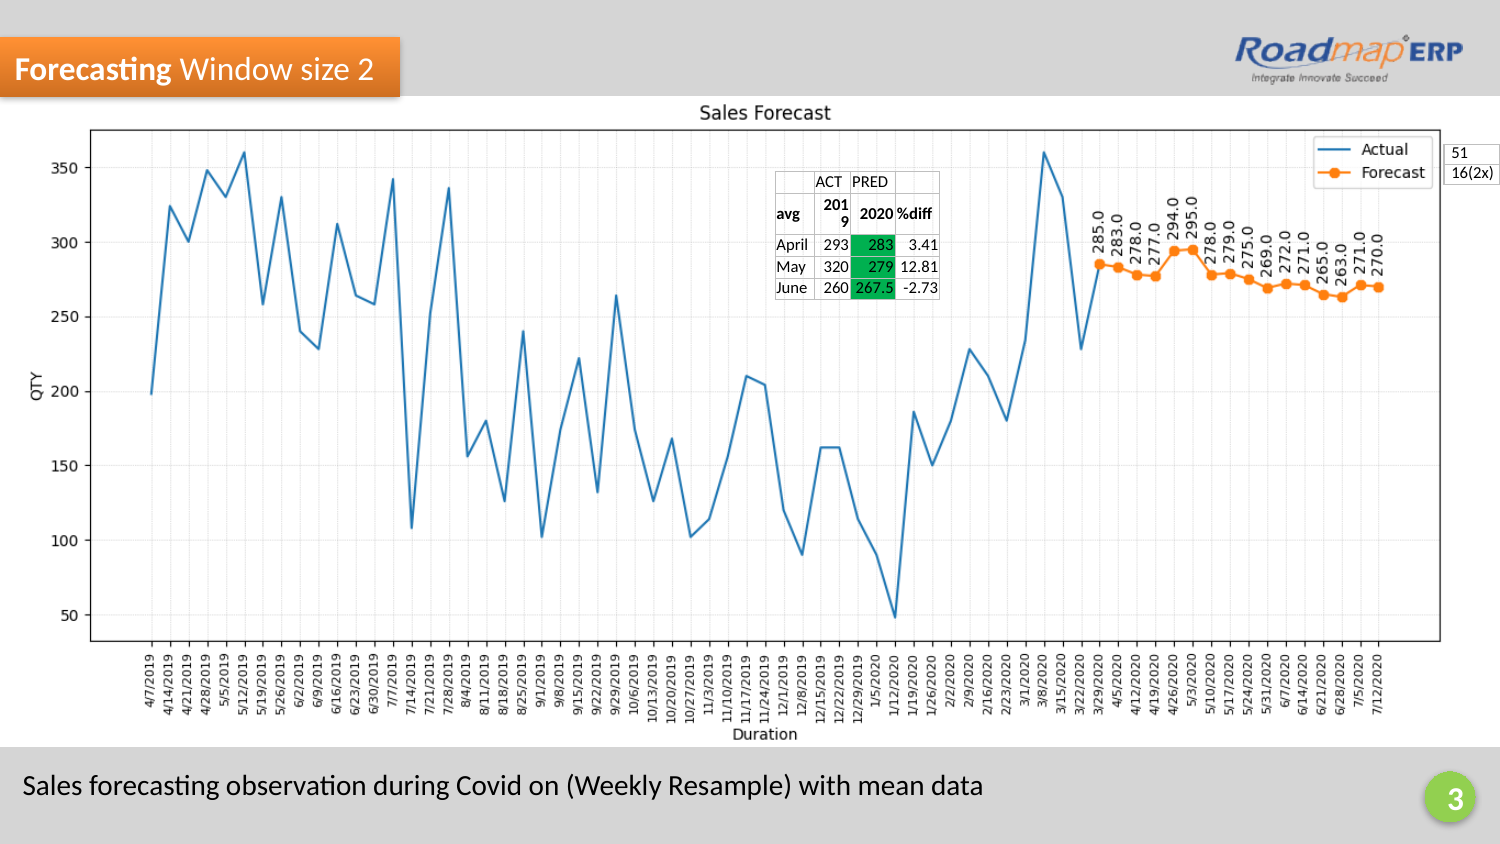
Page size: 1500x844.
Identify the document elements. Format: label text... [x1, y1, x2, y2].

text_box Sales forecasting observation during Covid on (Weekly Resample) with mean data [7, 759, 1000, 809]
picture [1233, 34, 1464, 85]
picture [0, 96, 1500, 748]
text_box 3 [1425, 771, 1476, 822]
text_box Forecasting Window size 2 [0, 37, 400, 95]
